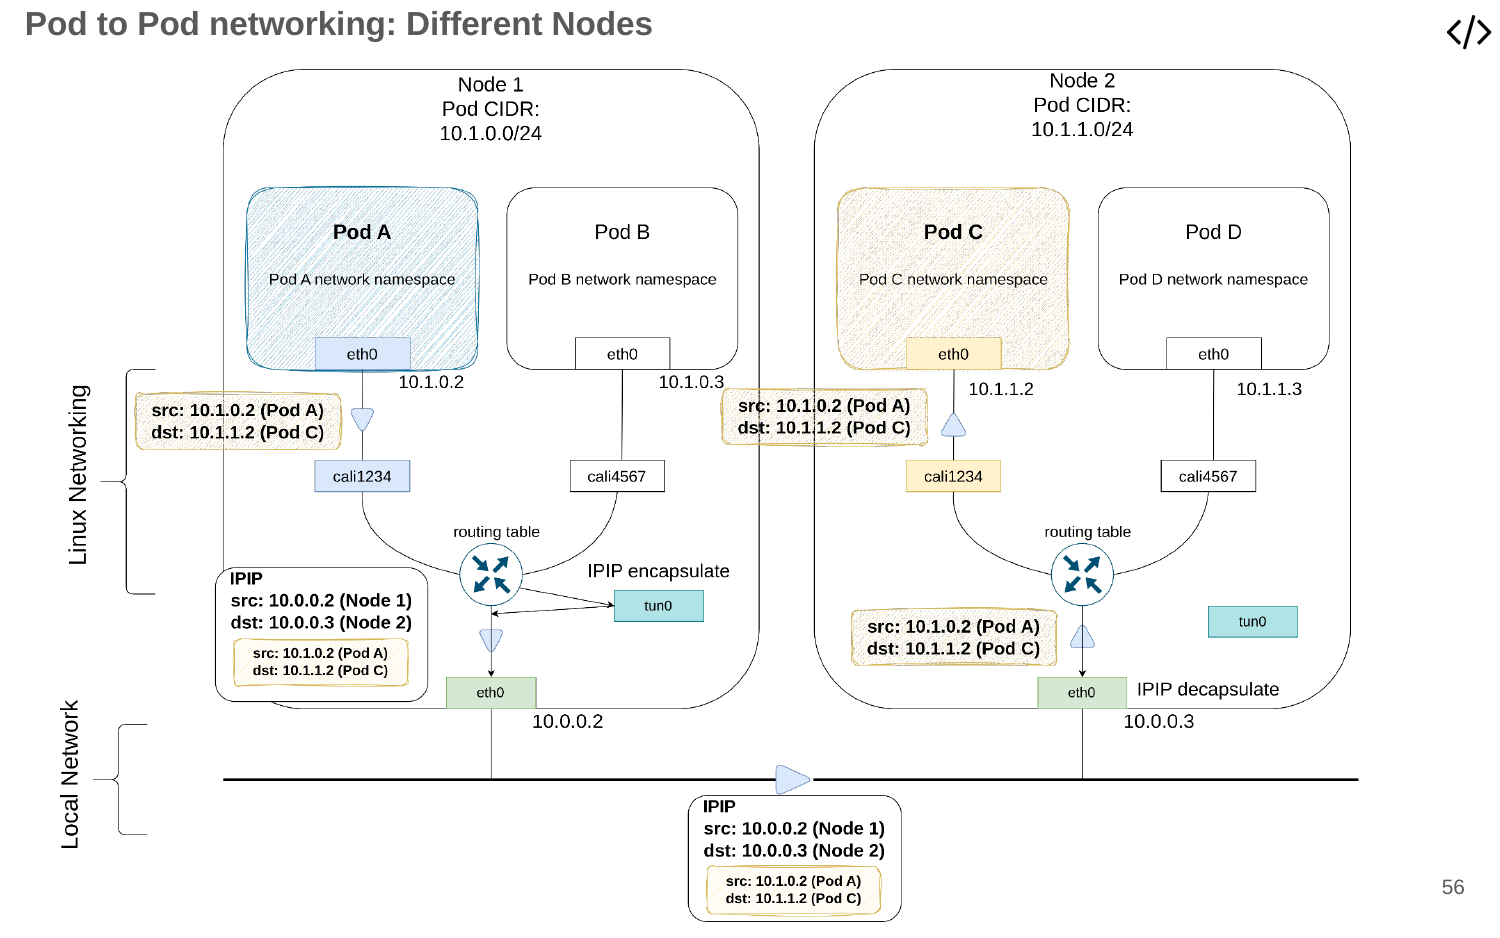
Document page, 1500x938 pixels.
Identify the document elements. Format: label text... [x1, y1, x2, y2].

text_box Pod to Pod networking: Different Nodes [10, 0, 783, 43]
picture [48, 61, 1361, 922]
picture [1438, 0, 1500, 62]
slide_number ‹#› [1389, 849, 1480, 922]
